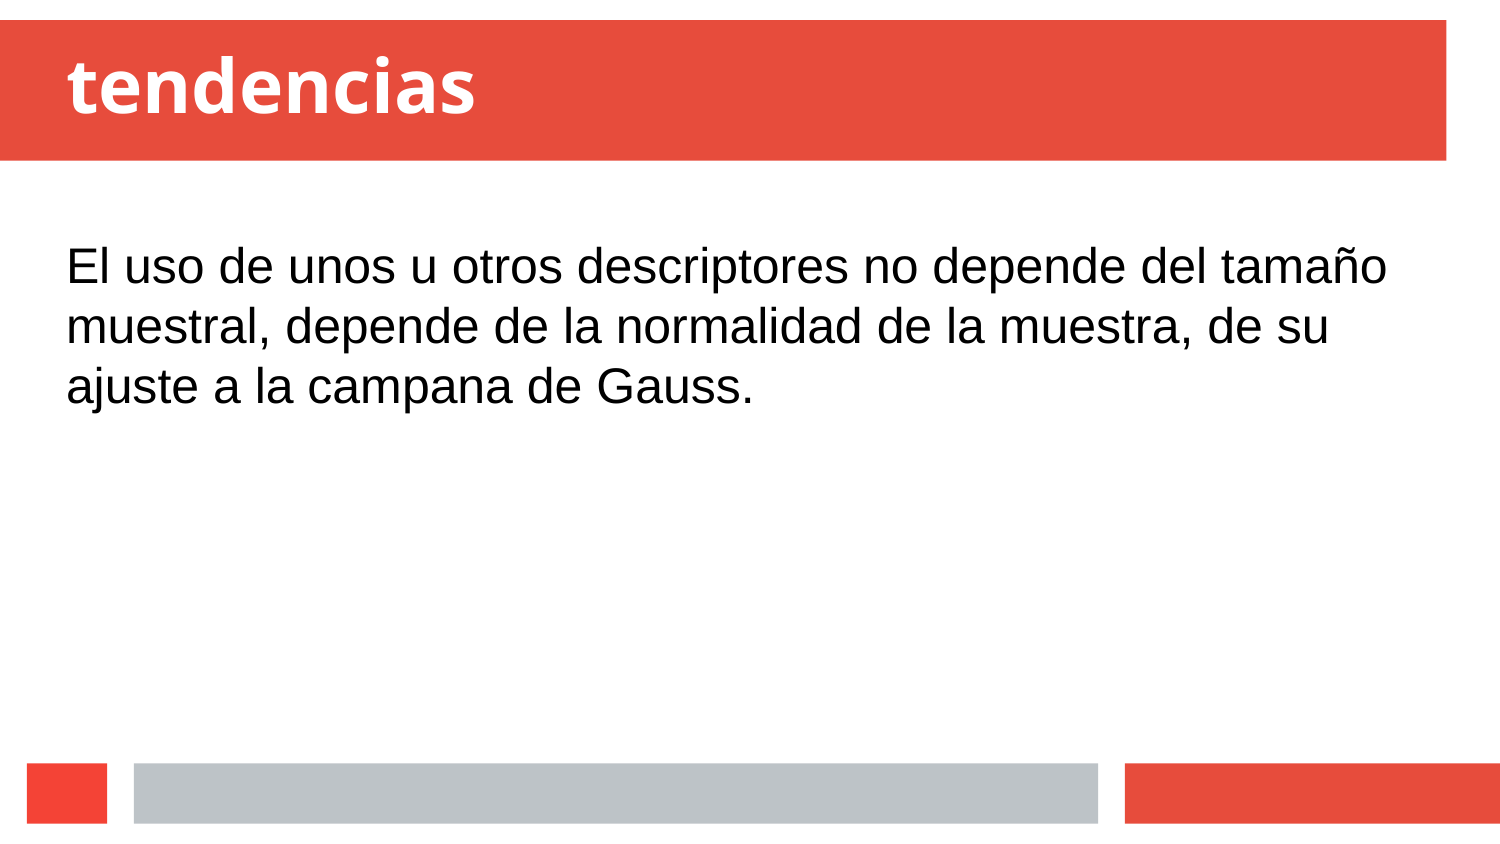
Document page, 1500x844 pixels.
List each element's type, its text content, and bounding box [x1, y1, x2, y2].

title tendencias [53, 40, 1447, 141]
subtitle El uso de unos u otros descriptores no depende del tamaño muestral, depende de la normalidad de la muestra, de su ajuste a la campana de Gauss. [53, 220, 1420, 744]
